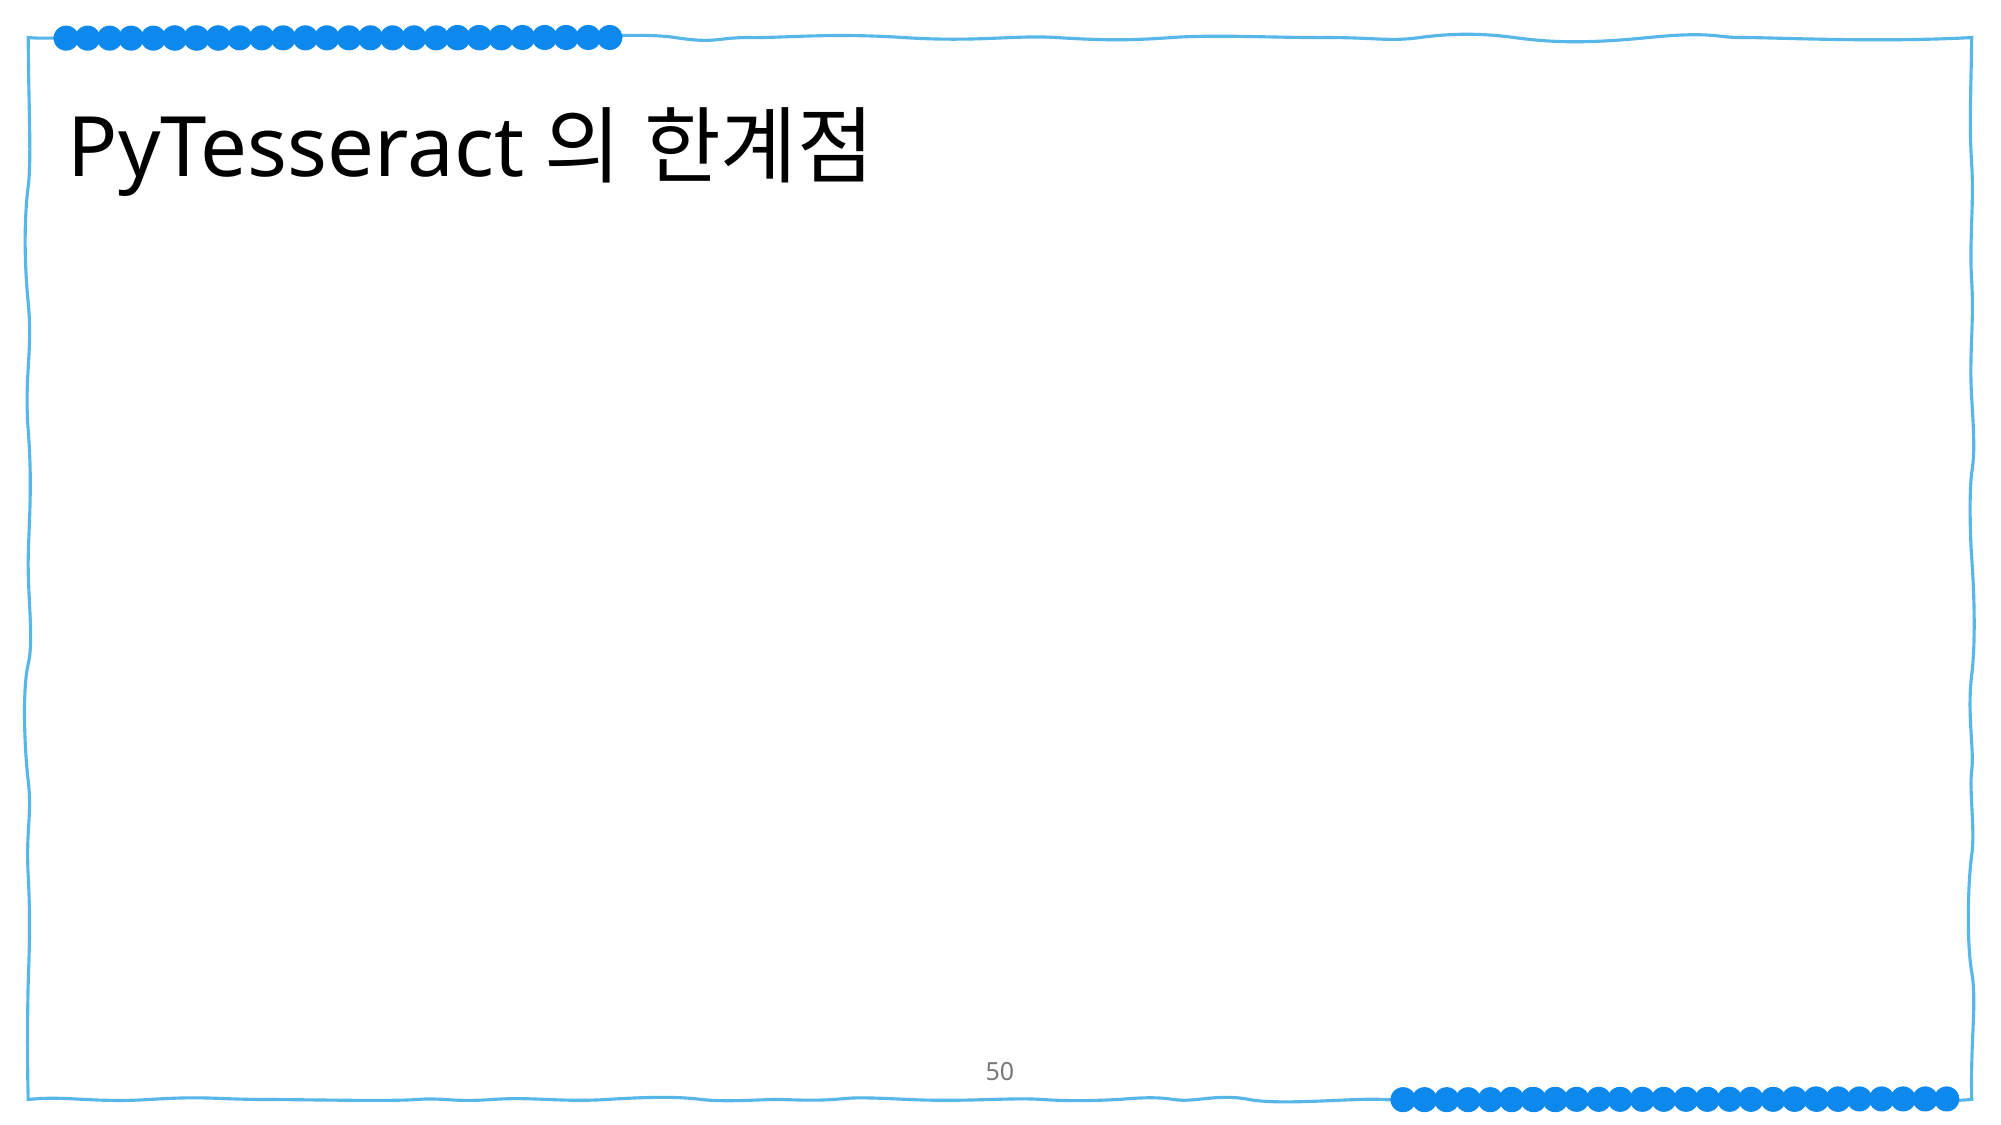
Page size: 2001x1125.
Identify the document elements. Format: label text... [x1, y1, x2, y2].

slide_number 49 [1094, 1099, 1225, 1103]
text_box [1389, 1085, 1960, 1113]
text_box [53, 24, 623, 52]
text_box [22, 32, 1976, 1104]
